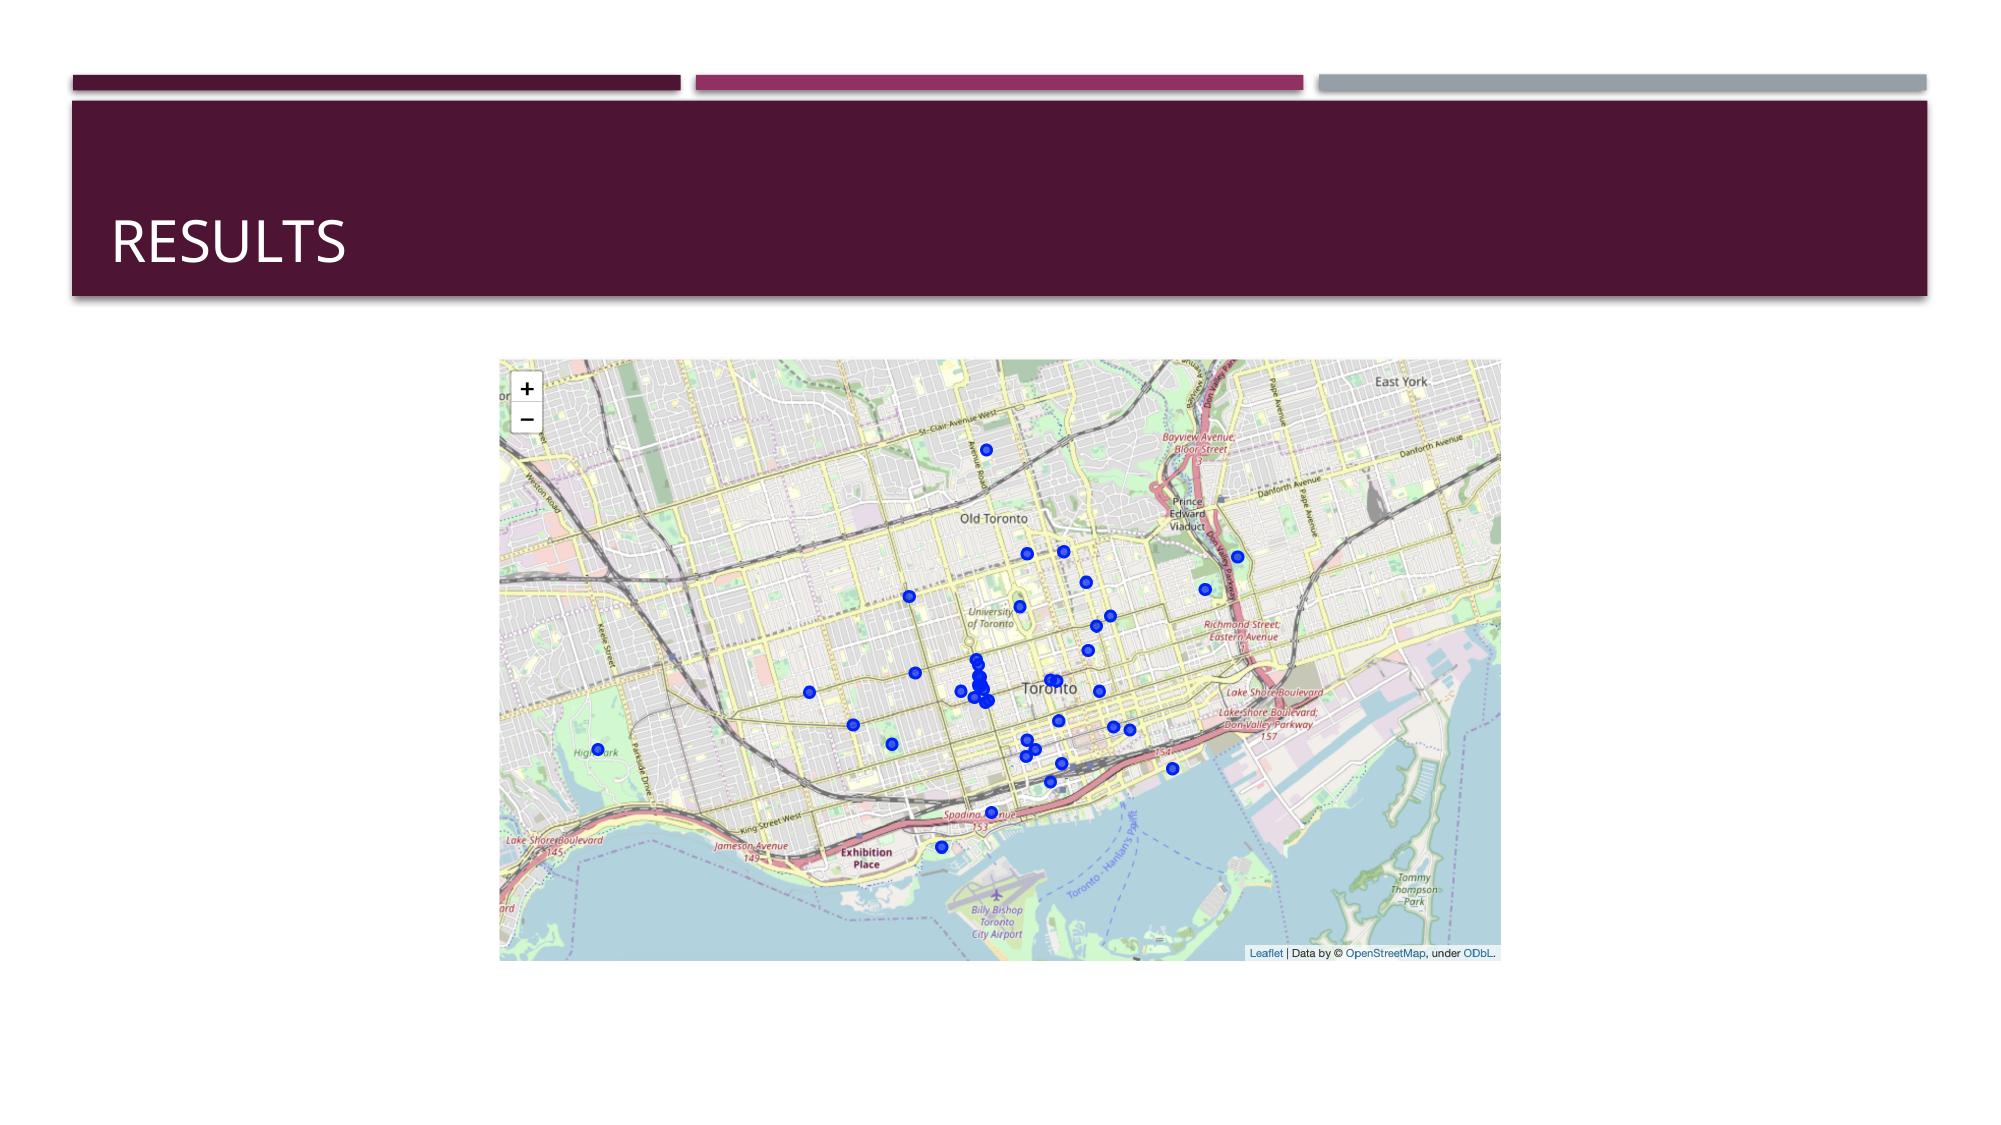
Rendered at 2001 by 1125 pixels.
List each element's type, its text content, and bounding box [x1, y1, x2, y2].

title RESULTS [95, 115, 1905, 282]
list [497, 357, 1503, 962]
